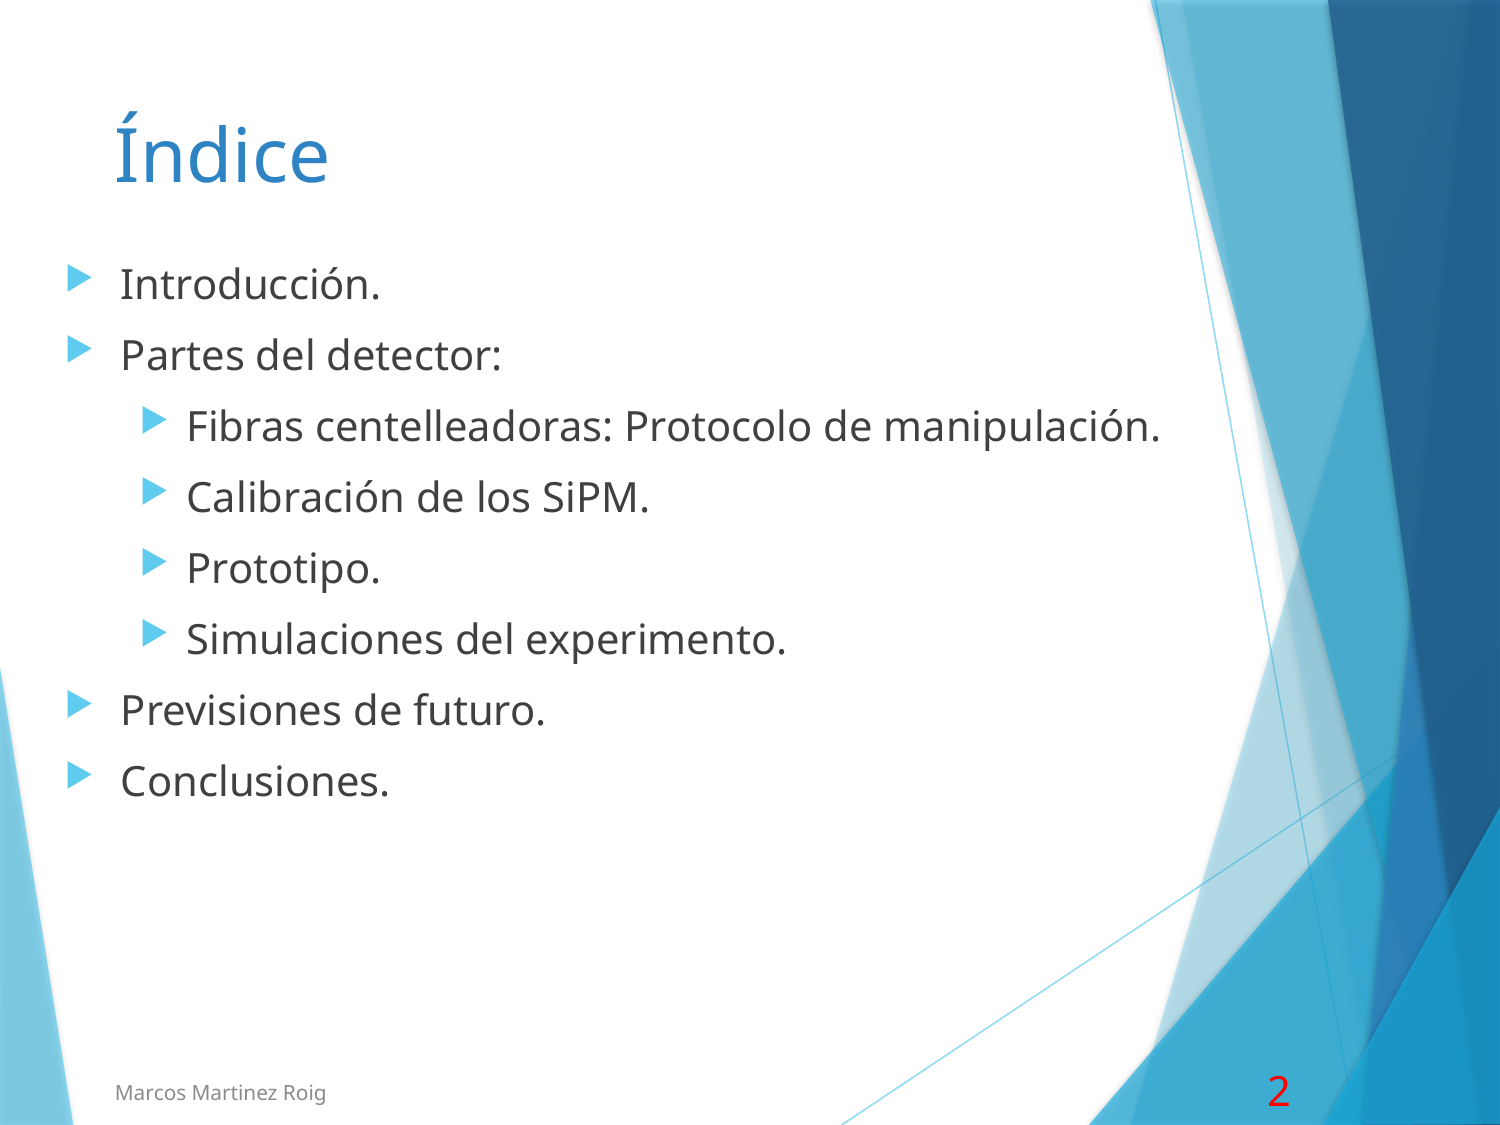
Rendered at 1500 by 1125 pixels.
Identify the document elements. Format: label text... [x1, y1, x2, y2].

title Índice [99, 99, 1142, 250]
list Introducción. Partes del detector: Fibras centelleadoras: Protocolo de manipulación. Calibración de los SiPM. Prototipo. Simulaciones del experimento. Previsiones de futuro. Conclusiones. [49, 250, 1445, 1047]
footer Marcos Martinez Roig [99, 1061, 859, 1122]
slide_number 2 [1222, 1063, 1307, 1124]
